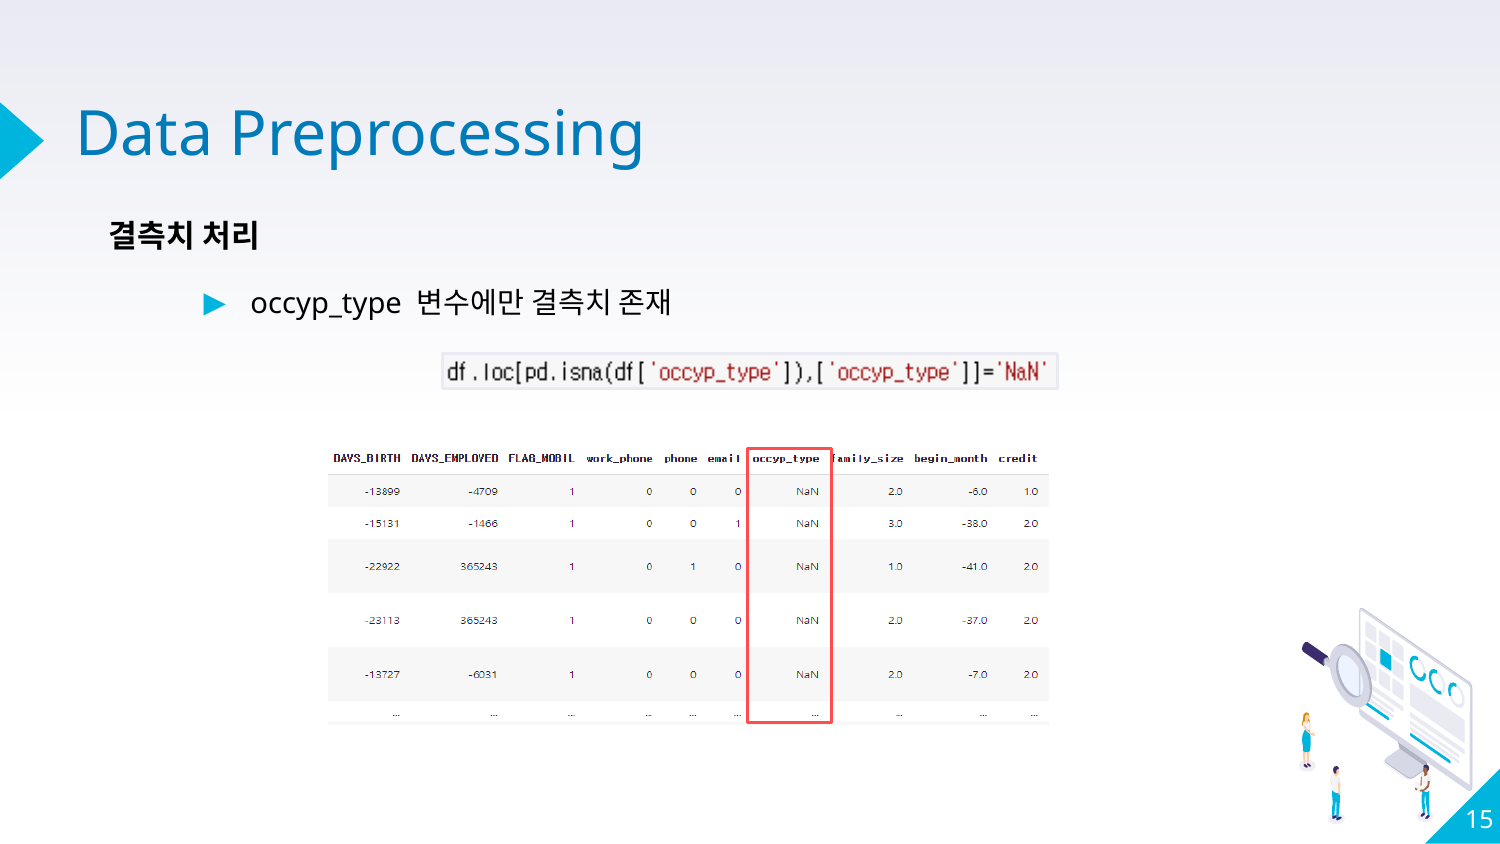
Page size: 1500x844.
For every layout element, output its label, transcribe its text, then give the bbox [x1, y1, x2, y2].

picture [443, 354, 1057, 388]
text_box 결측치 처리 [93, 200, 296, 269]
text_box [328, 446, 1049, 726]
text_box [1298, 607, 1473, 825]
slide_number ‹#› [1418, 760, 1494, 838]
text_box occyp_type 변수에만 결측치 존재 [160, 268, 748, 334]
title Data Preprocessing [75, 107, 715, 185]
